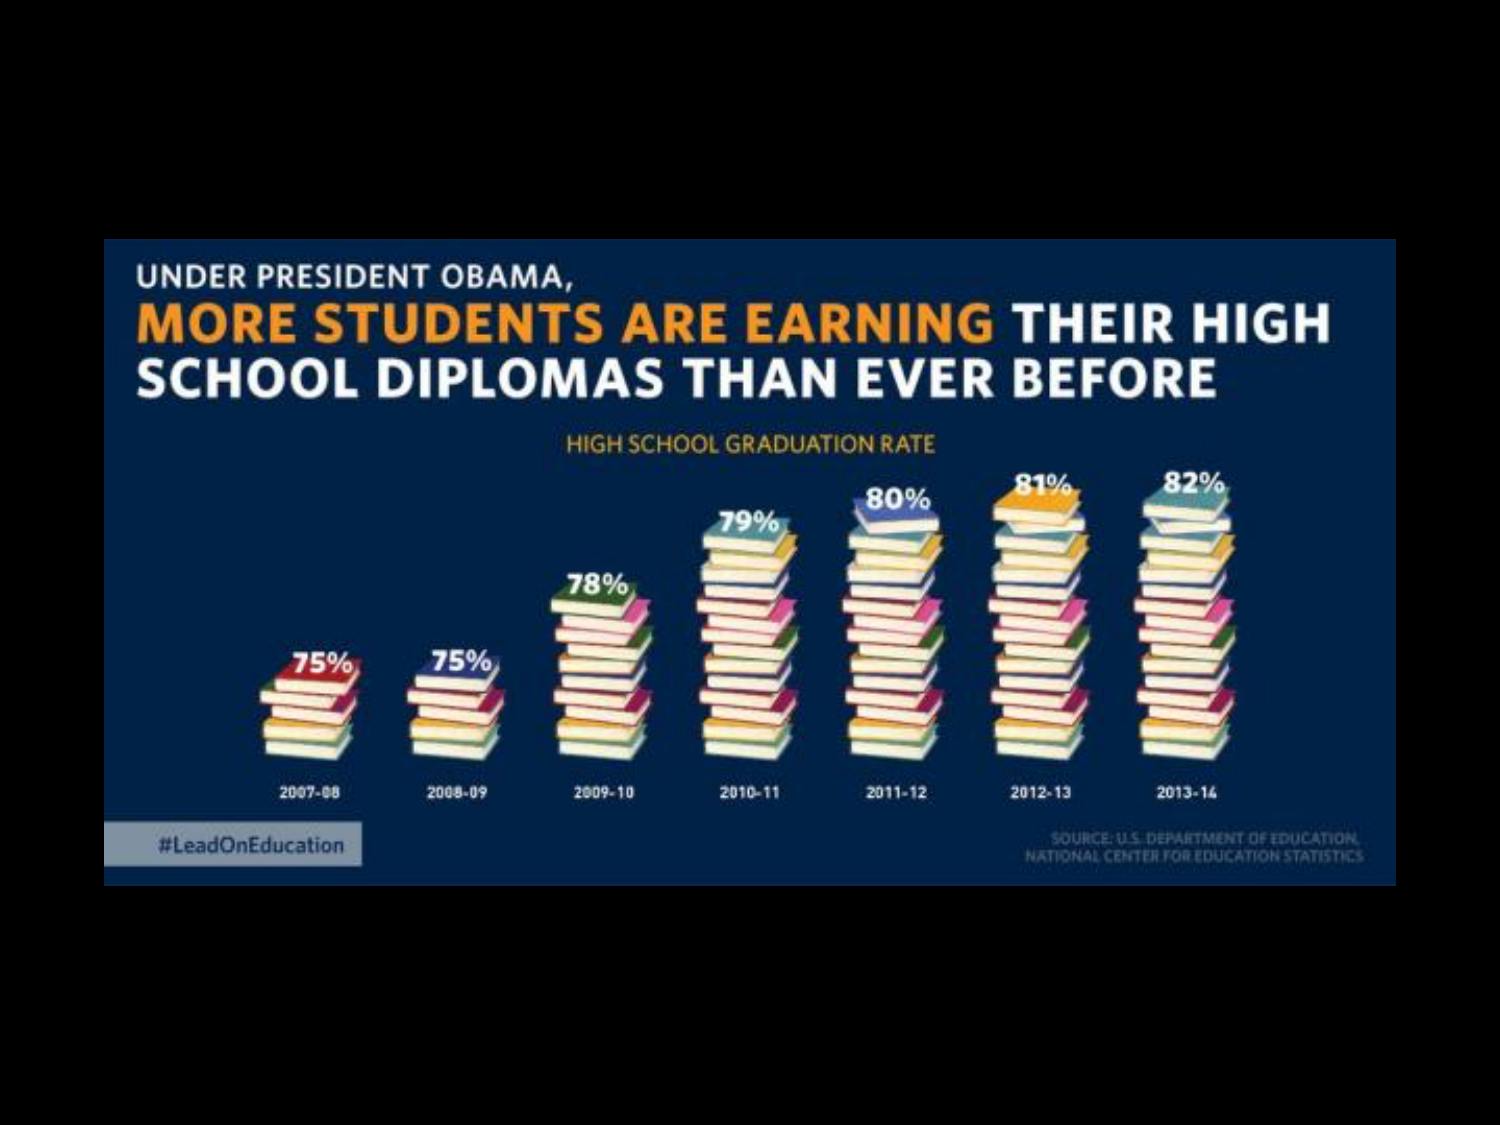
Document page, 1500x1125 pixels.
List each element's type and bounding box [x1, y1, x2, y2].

picture [103, 239, 1396, 886]
